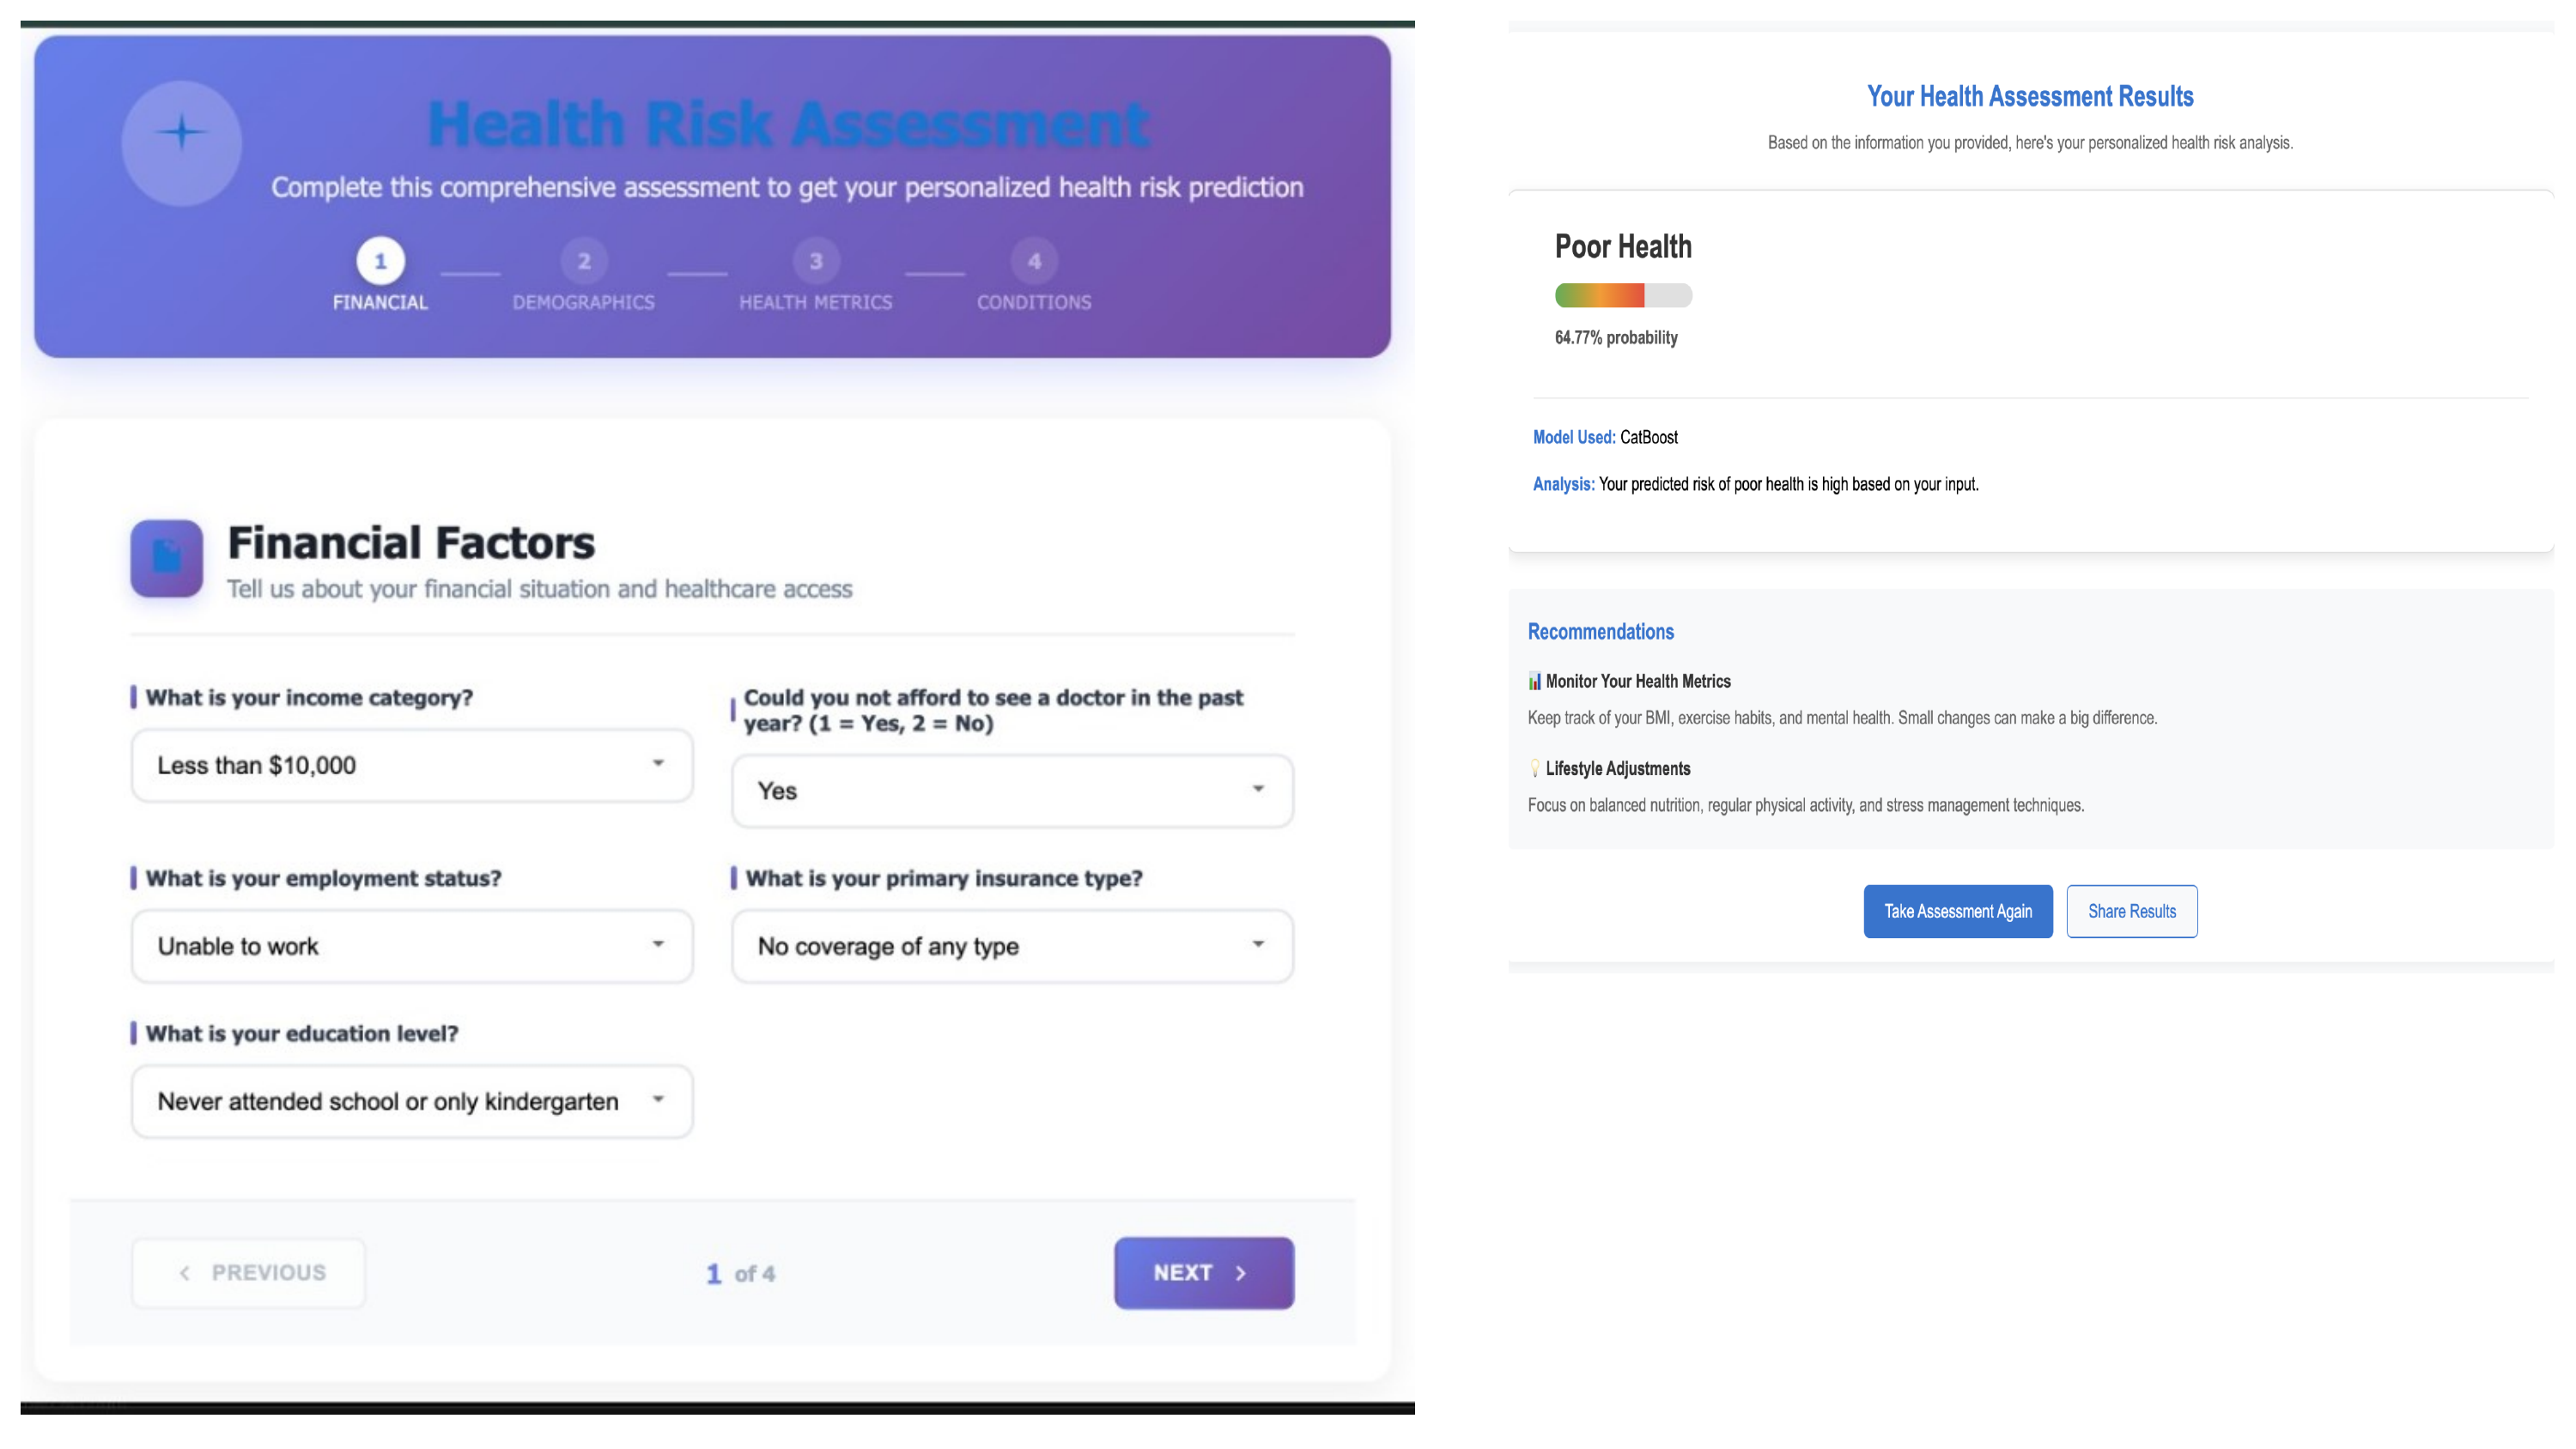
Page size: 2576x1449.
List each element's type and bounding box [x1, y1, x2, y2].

picture [21, 21, 1416, 1416]
picture [1509, 21, 2555, 973]
